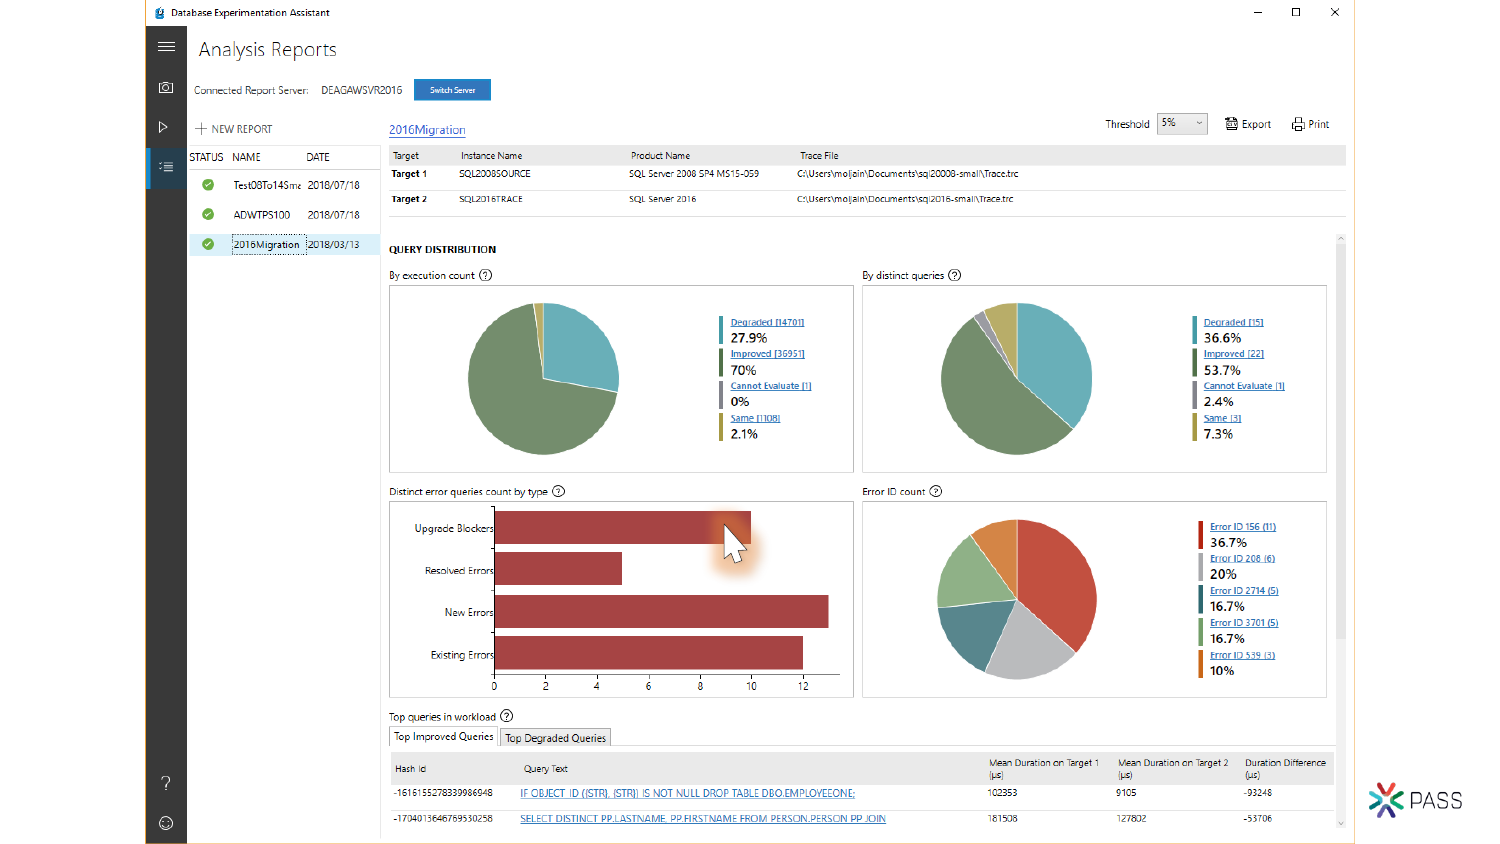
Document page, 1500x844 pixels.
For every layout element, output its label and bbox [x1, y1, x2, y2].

picture [1367, 780, 1463, 820]
picture [145, 0, 1355, 844]
